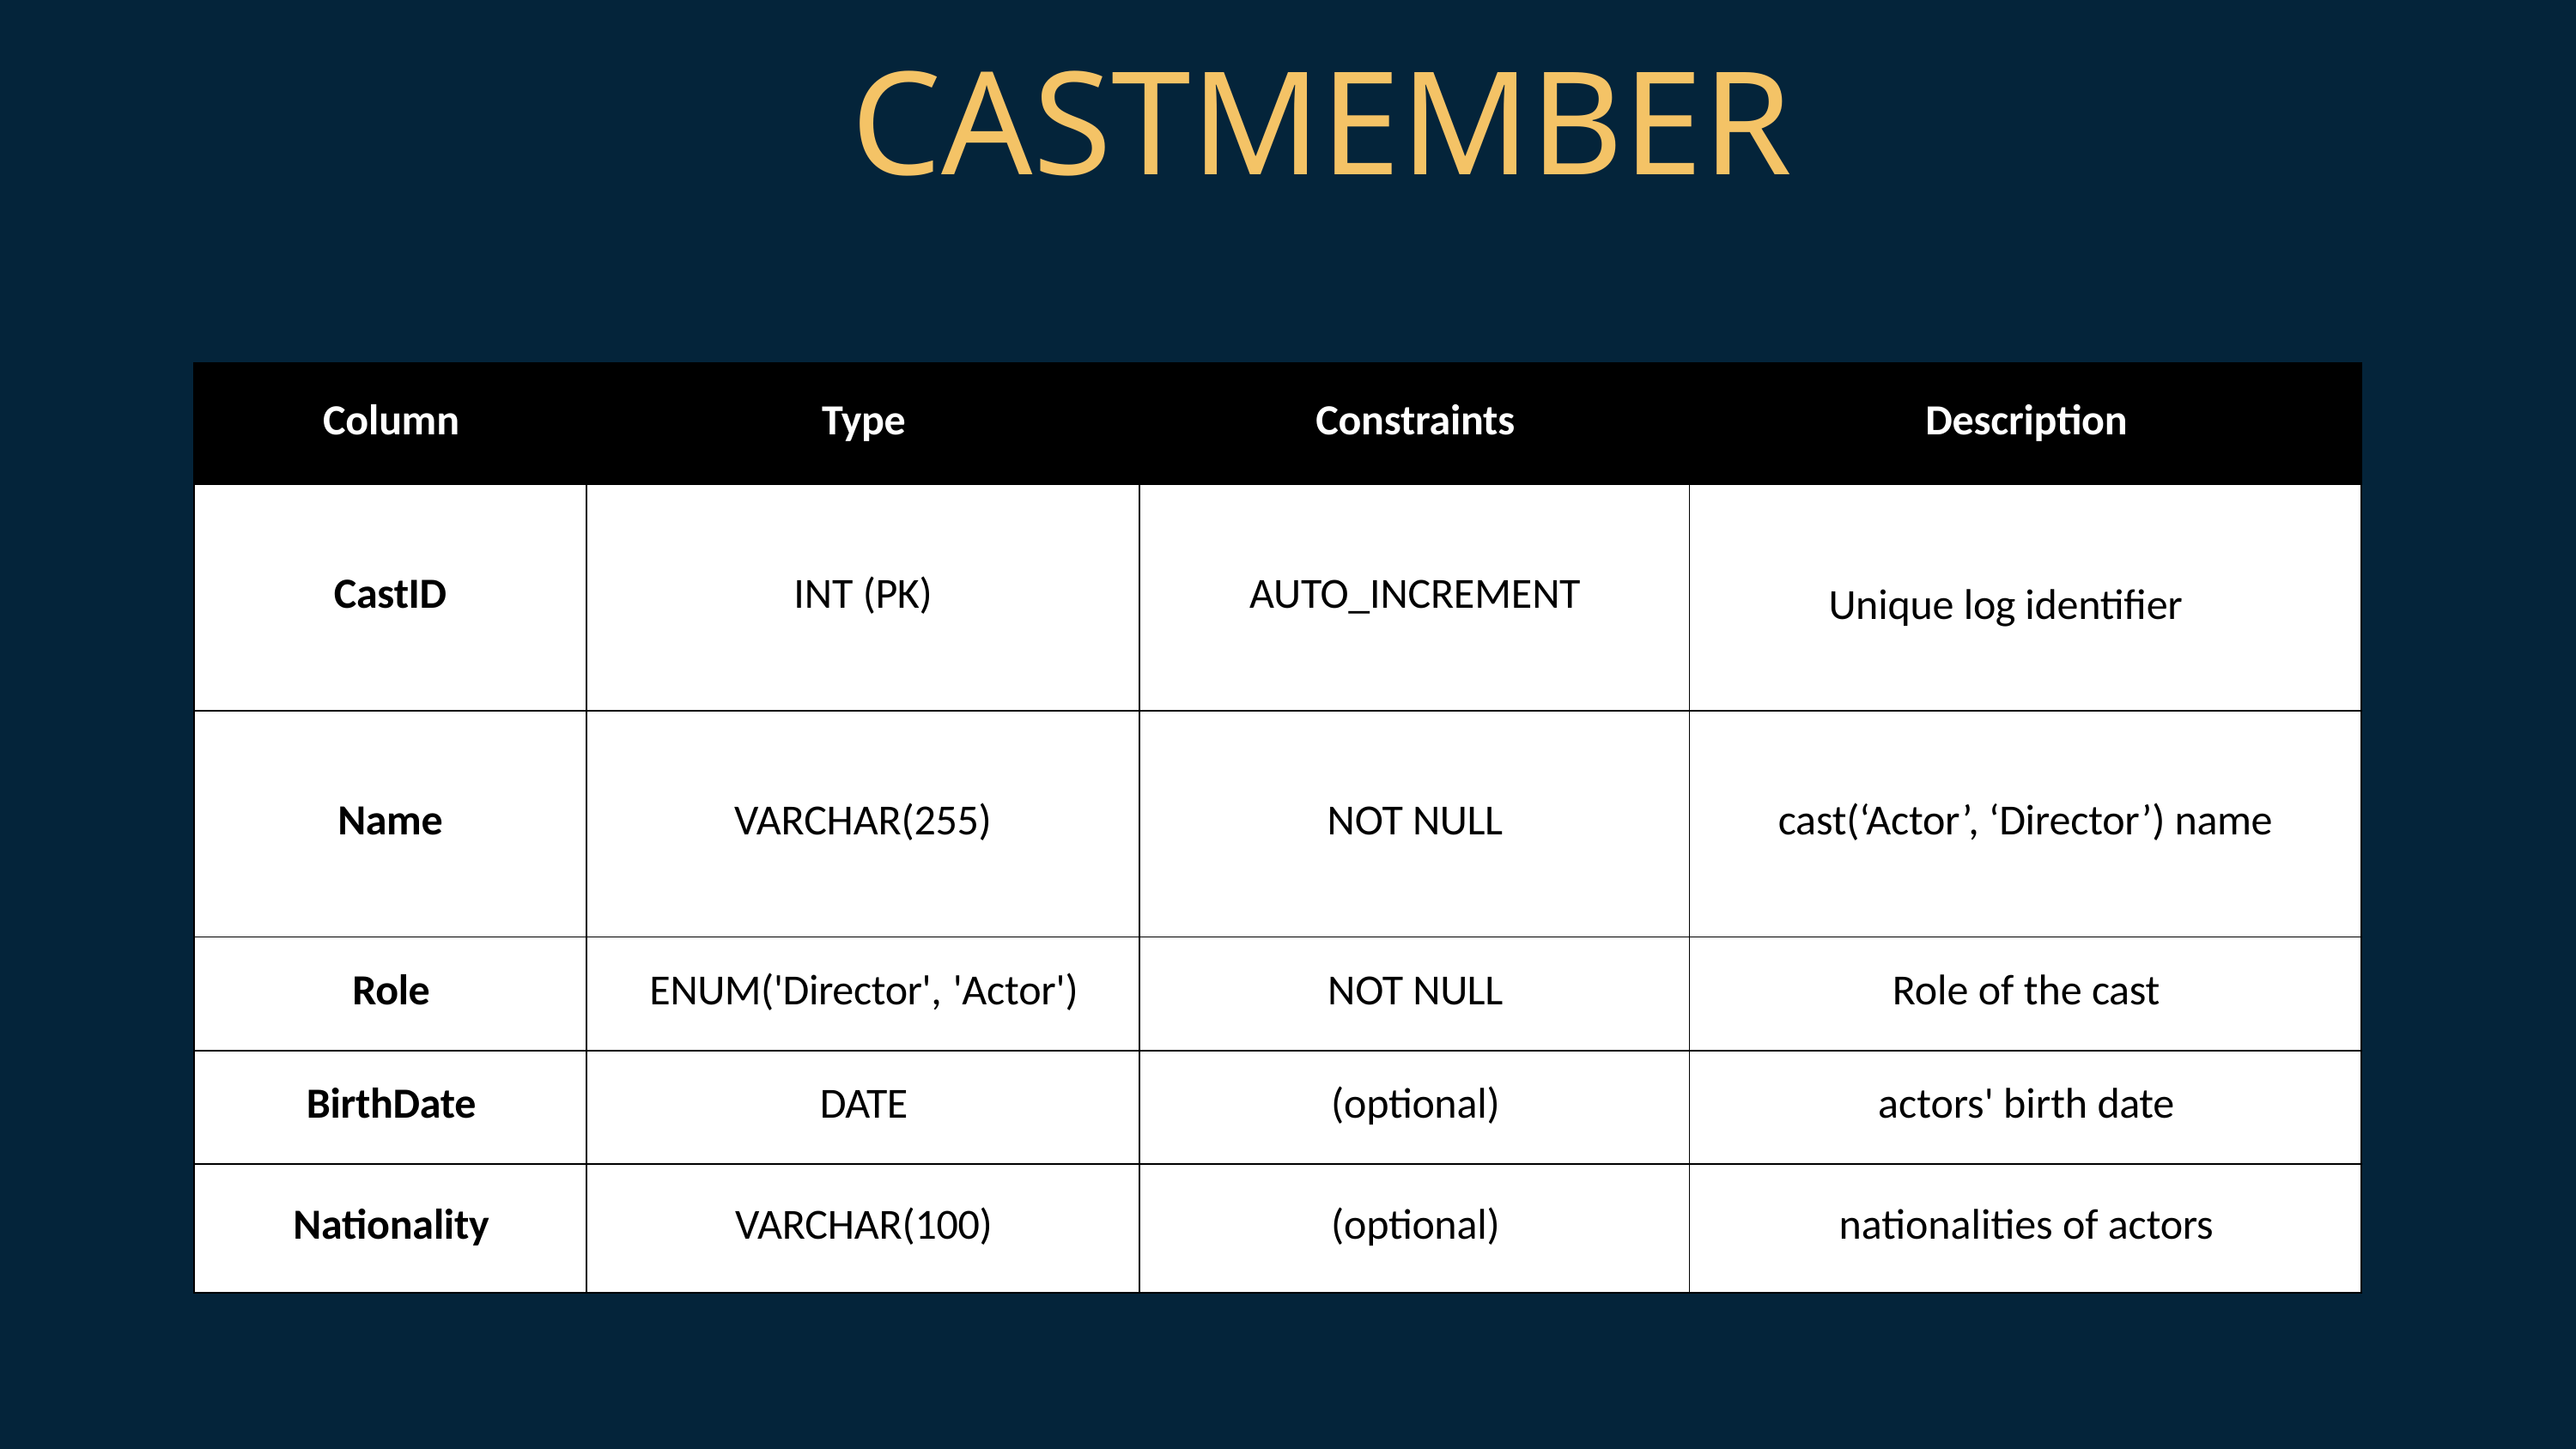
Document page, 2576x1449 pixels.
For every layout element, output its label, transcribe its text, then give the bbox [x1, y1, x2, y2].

table_cell cast(‘Actor’, ‘Director’) name [1690, 712, 2360, 937]
table_cell VARCHAR(100) [587, 1165, 1139, 1292]
text_box CASTMEMBER [179, 50, 2465, 203]
table_cell Role of the cast [1690, 937, 2360, 1050]
table_cell Name [195, 712, 586, 937]
table_cell actors' birth date [1690, 1052, 2360, 1163]
table_header Column [195, 364, 586, 484]
table_cell CastID [195, 485, 586, 710]
table_cell NOT NULL [1140, 937, 1689, 1050]
table_cell Nationality [195, 1165, 586, 1292]
table_cell nationalities of actors [1690, 1165, 2360, 1292]
table_cell DATE [587, 1052, 1139, 1163]
table_cell (optional) [1140, 1165, 1689, 1292]
table_cell BirthDate [195, 1052, 586, 1163]
table_cell Role [195, 937, 586, 1050]
table_cell Unique log identifier [1690, 485, 2360, 710]
table_cell INT (PK) [587, 485, 1139, 710]
table_cell (optional) [1140, 1052, 1689, 1163]
table_header Constraints [1140, 364, 1689, 484]
table_cell AUTO_INCREMENT [1140, 485, 1689, 710]
table_cell ENUM('Director', 'Actor') [587, 937, 1139, 1050]
table_header Type [587, 364, 1139, 484]
table_header Description [1690, 364, 2360, 484]
table_cell NOT NULL [1140, 712, 1689, 937]
table_cell VARCHAR(255) [587, 712, 1139, 937]
